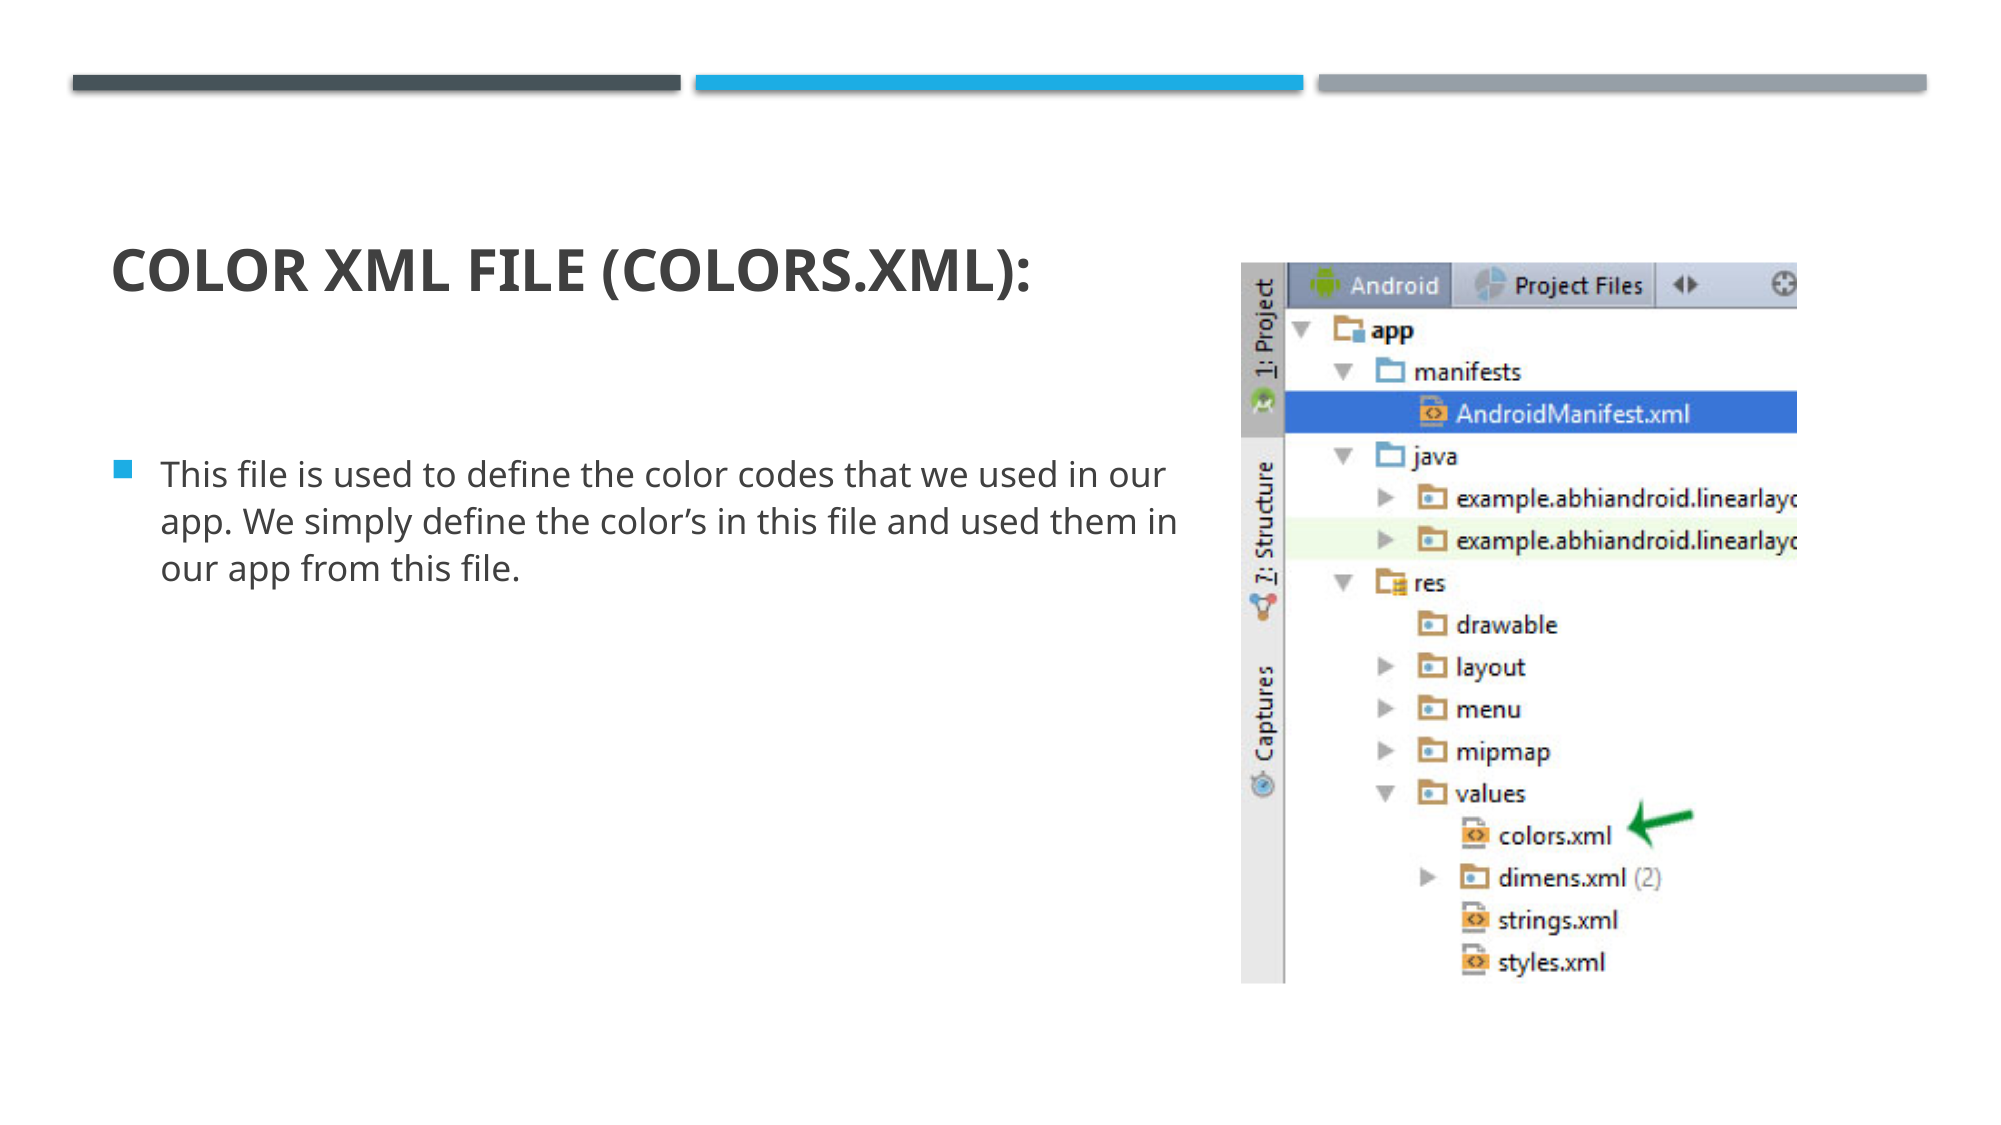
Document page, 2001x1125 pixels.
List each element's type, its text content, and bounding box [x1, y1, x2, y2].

picture [1234, 254, 1805, 1011]
title Color xml File (colors.xml): [95, 115, 1905, 311]
list This file is used to define the color codes that we used in our app. We simply define the color’s in this file and used them in our app from this file. [95, 316, 1215, 787]
